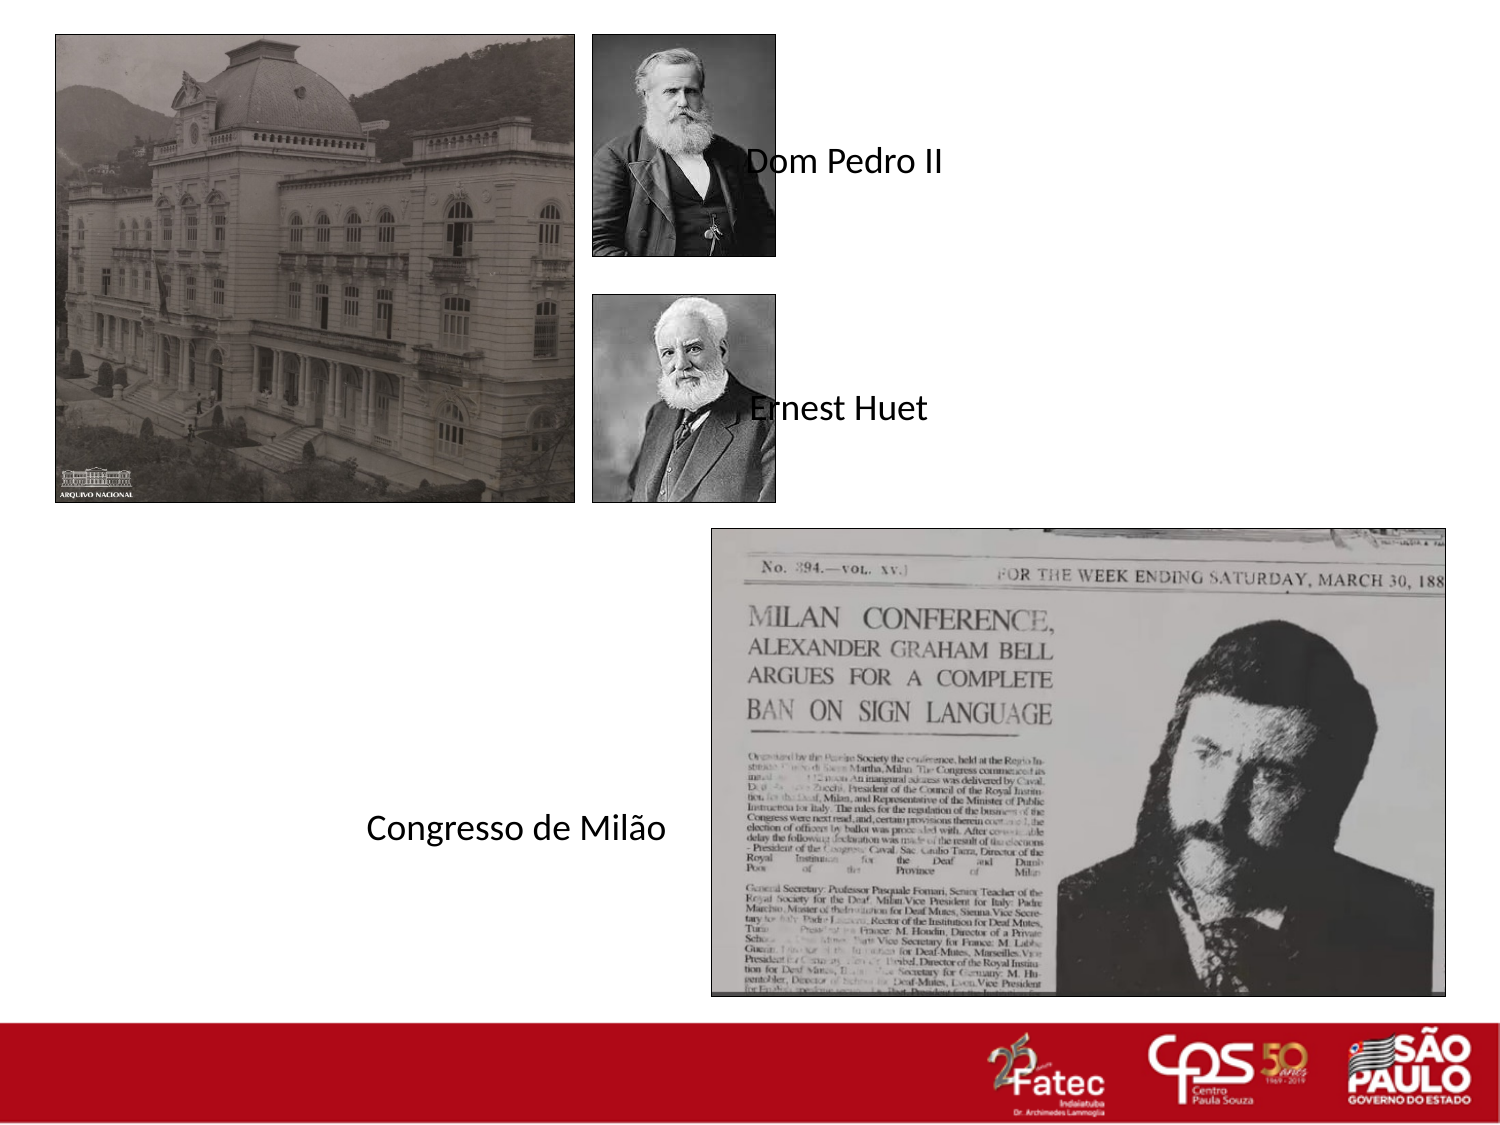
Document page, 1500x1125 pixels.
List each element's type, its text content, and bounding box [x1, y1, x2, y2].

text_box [55, 34, 915, 503]
text_box Congresso de Milão [351, 795, 682, 856]
picture [0, 0, 1500, 1125]
